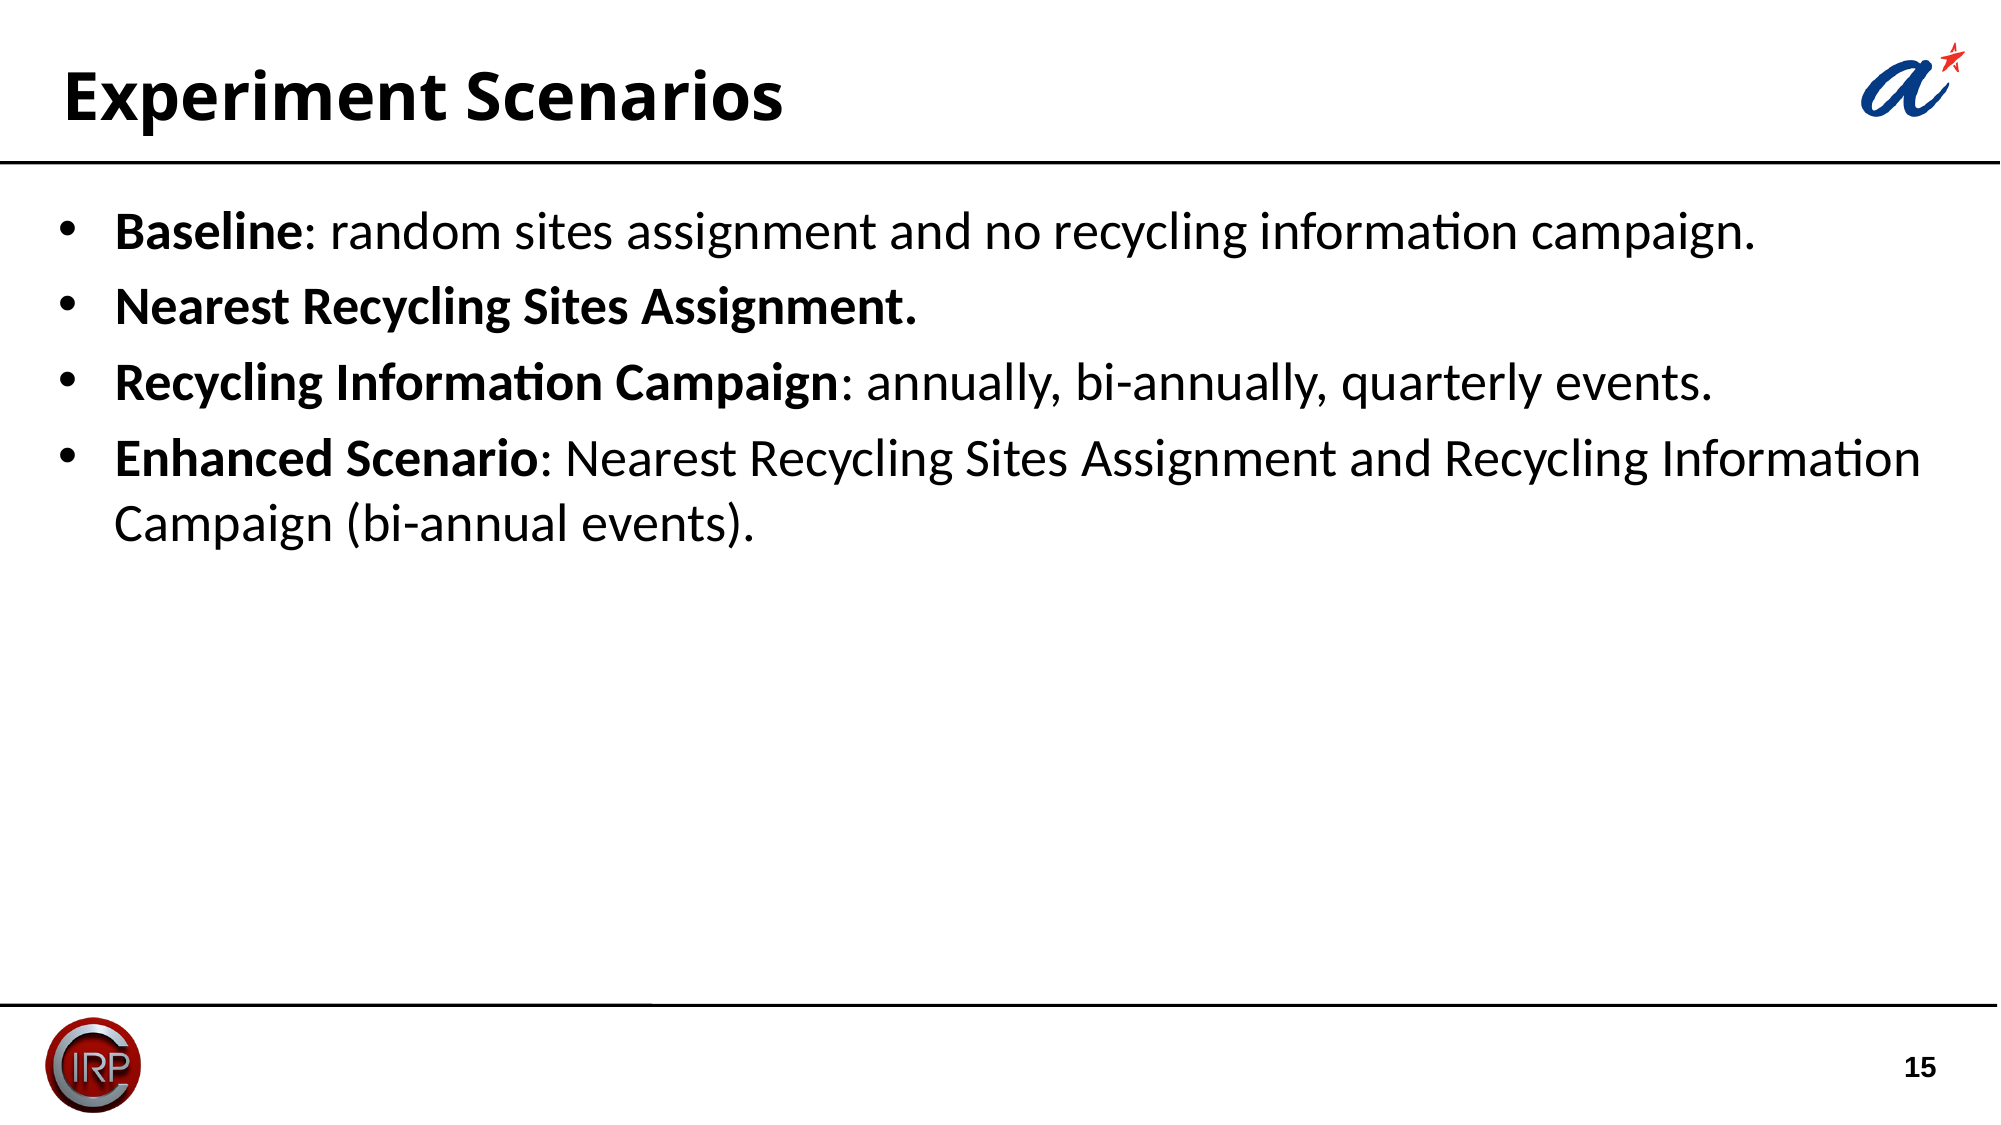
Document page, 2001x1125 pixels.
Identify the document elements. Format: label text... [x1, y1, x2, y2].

title Experiment Scenarios [47, 37, 1952, 150]
picture [45, 1017, 141, 1113]
list Baseline: random sites assignment and no recycling information campaign. Nearest Recycling Sites Assignment. Recycling Information Campaign: annually, bi-annually, quarterly events. Enhanced Scenario: Nearest Recycling Sites Assignment and Recycling Information Campaign (bi-annual events). [43, 187, 1952, 667]
picture [1852, 19, 1973, 140]
